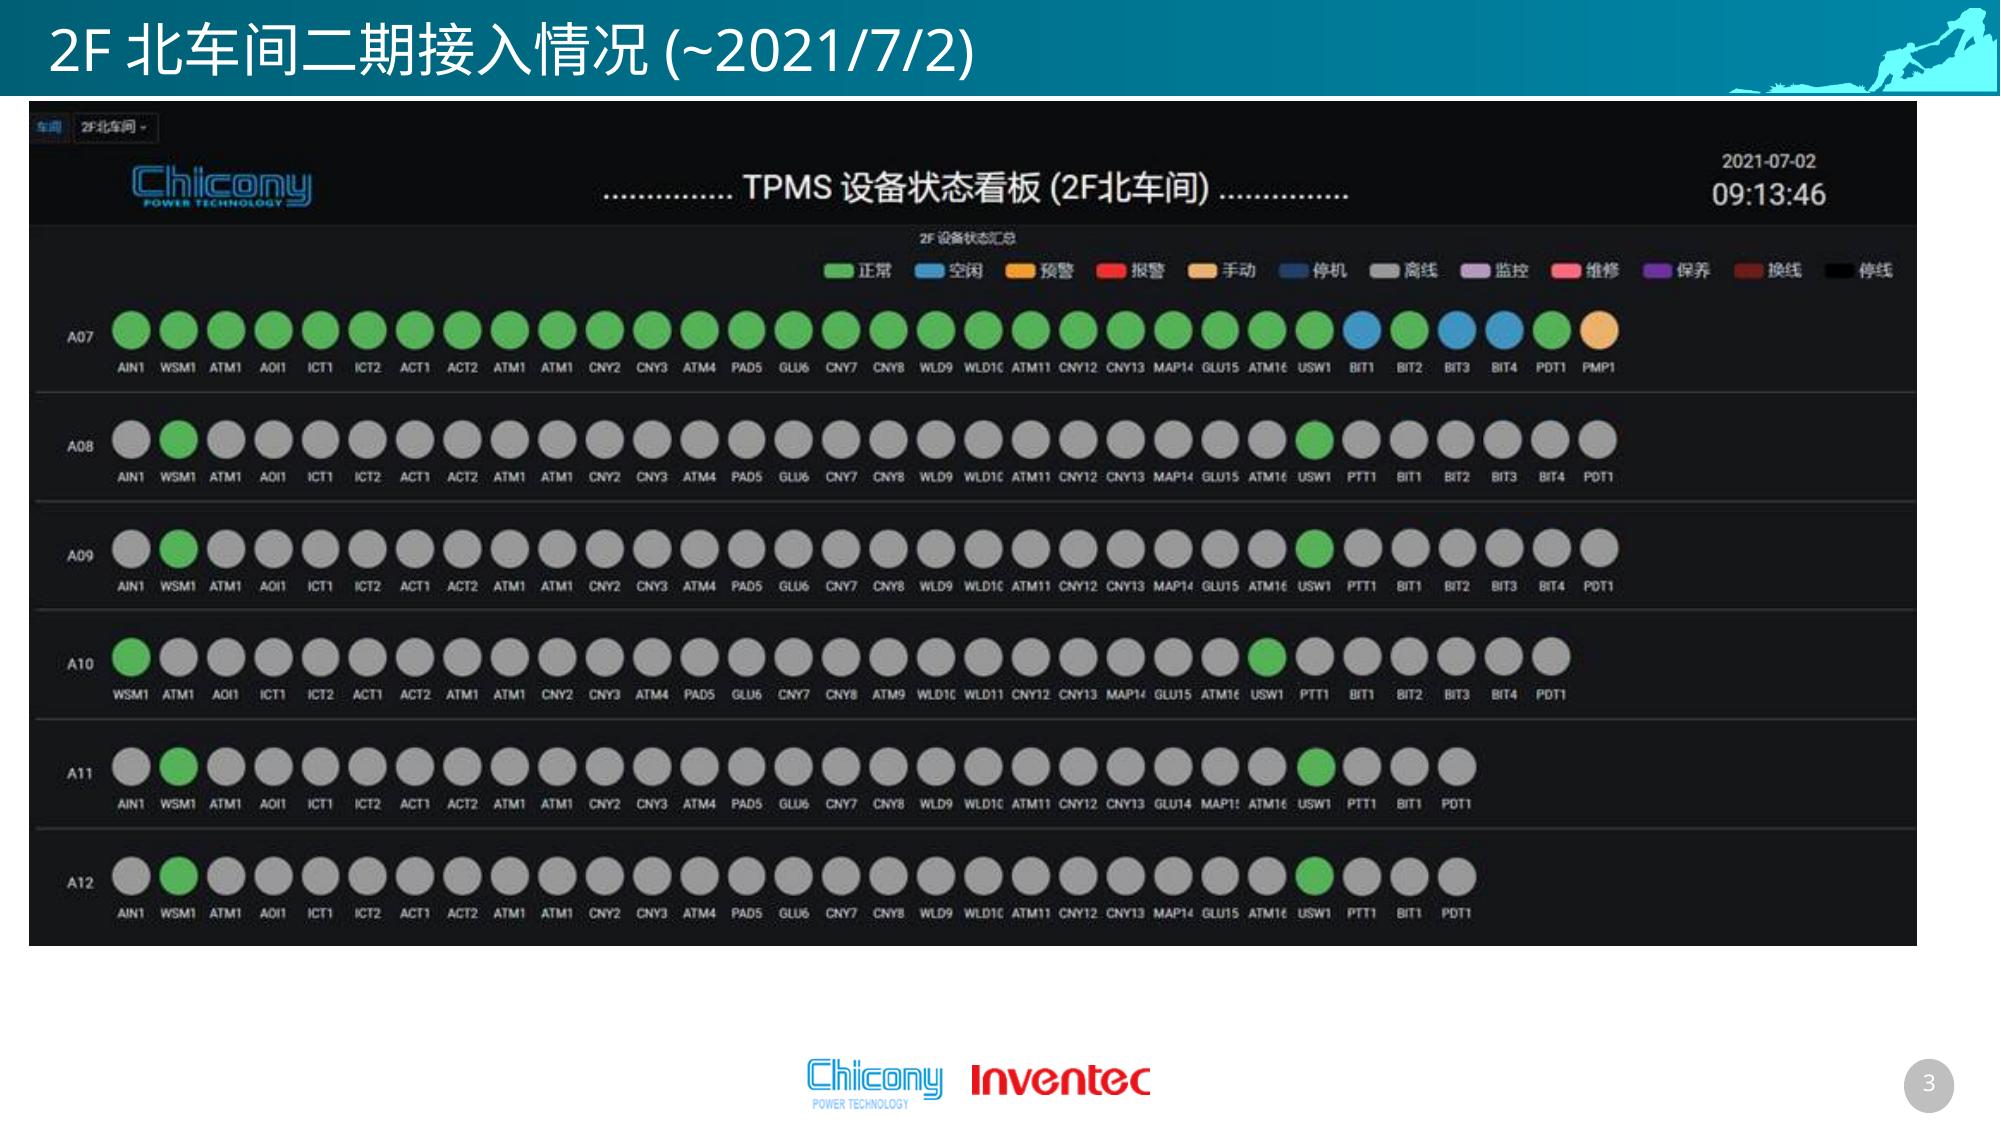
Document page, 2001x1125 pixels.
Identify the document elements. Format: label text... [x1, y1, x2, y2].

picture [29, 101, 1917, 946]
picture [972, 1065, 1150, 1095]
title 2F北车间二期接入情况(~2021/7/2) [33, 13, 1035, 93]
picture [802, 1050, 946, 1110]
text_box 374 [1719, 8, 1999, 96]
